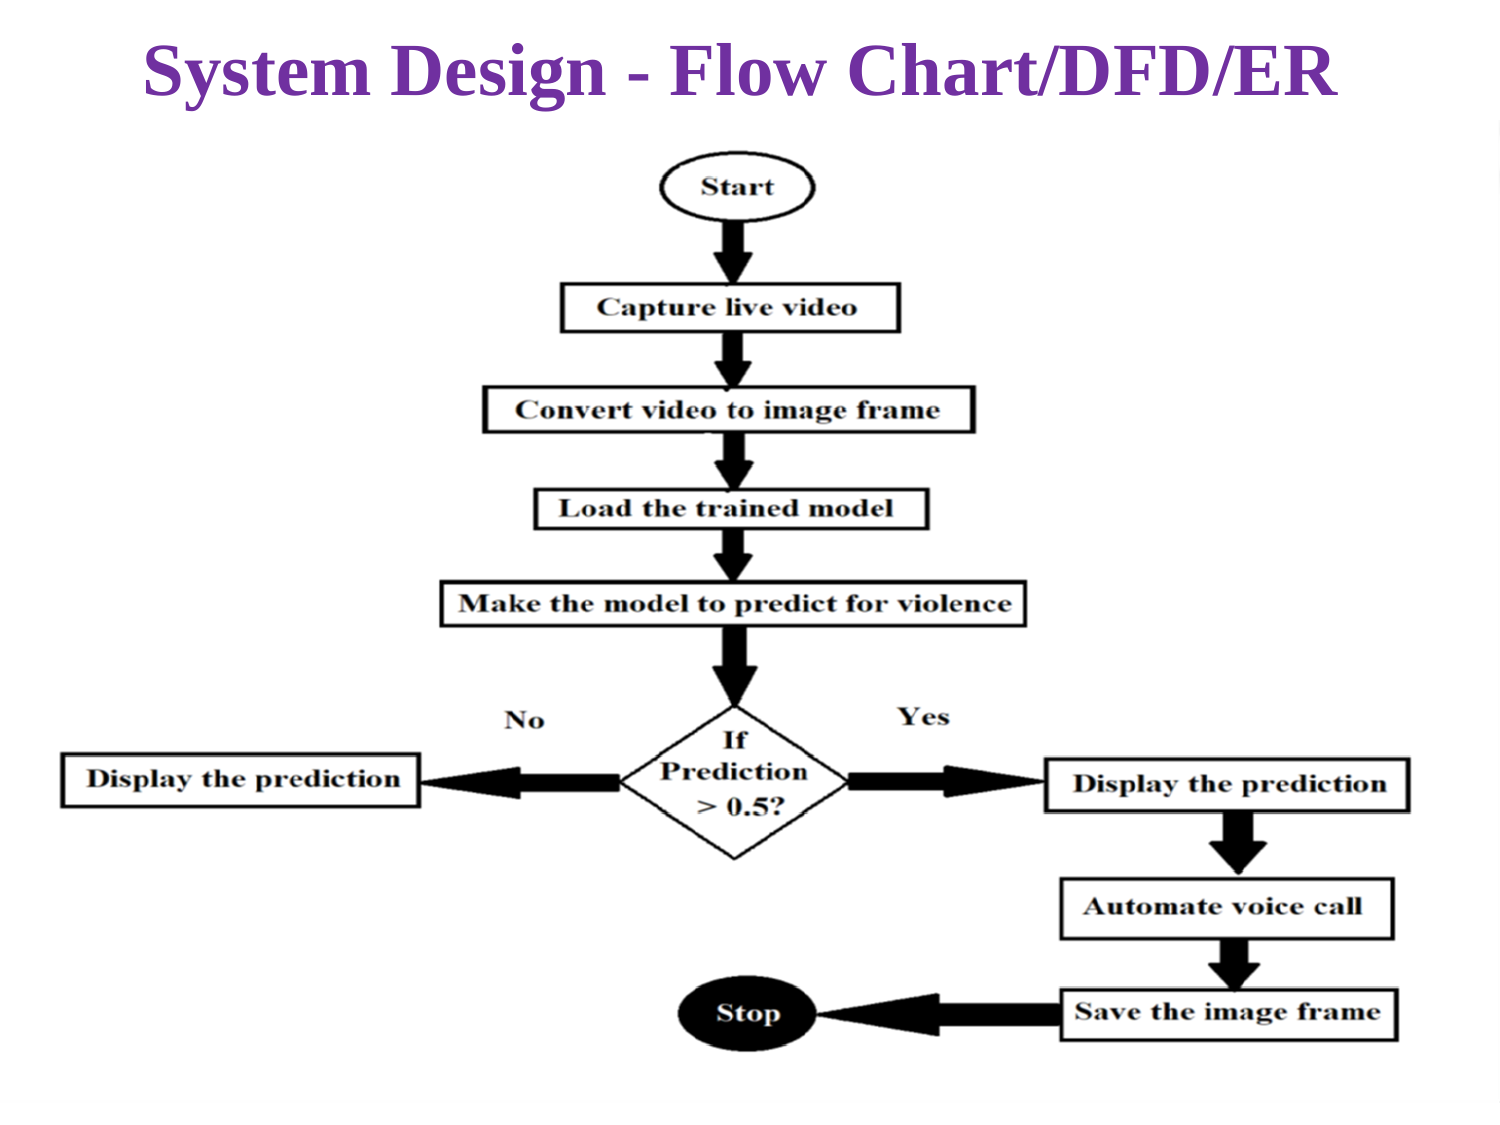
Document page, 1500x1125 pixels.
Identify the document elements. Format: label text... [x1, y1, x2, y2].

title System Design - Flow Chart/DFD/ER [103, 27, 1397, 115]
picture [0, 120, 1500, 1103]
